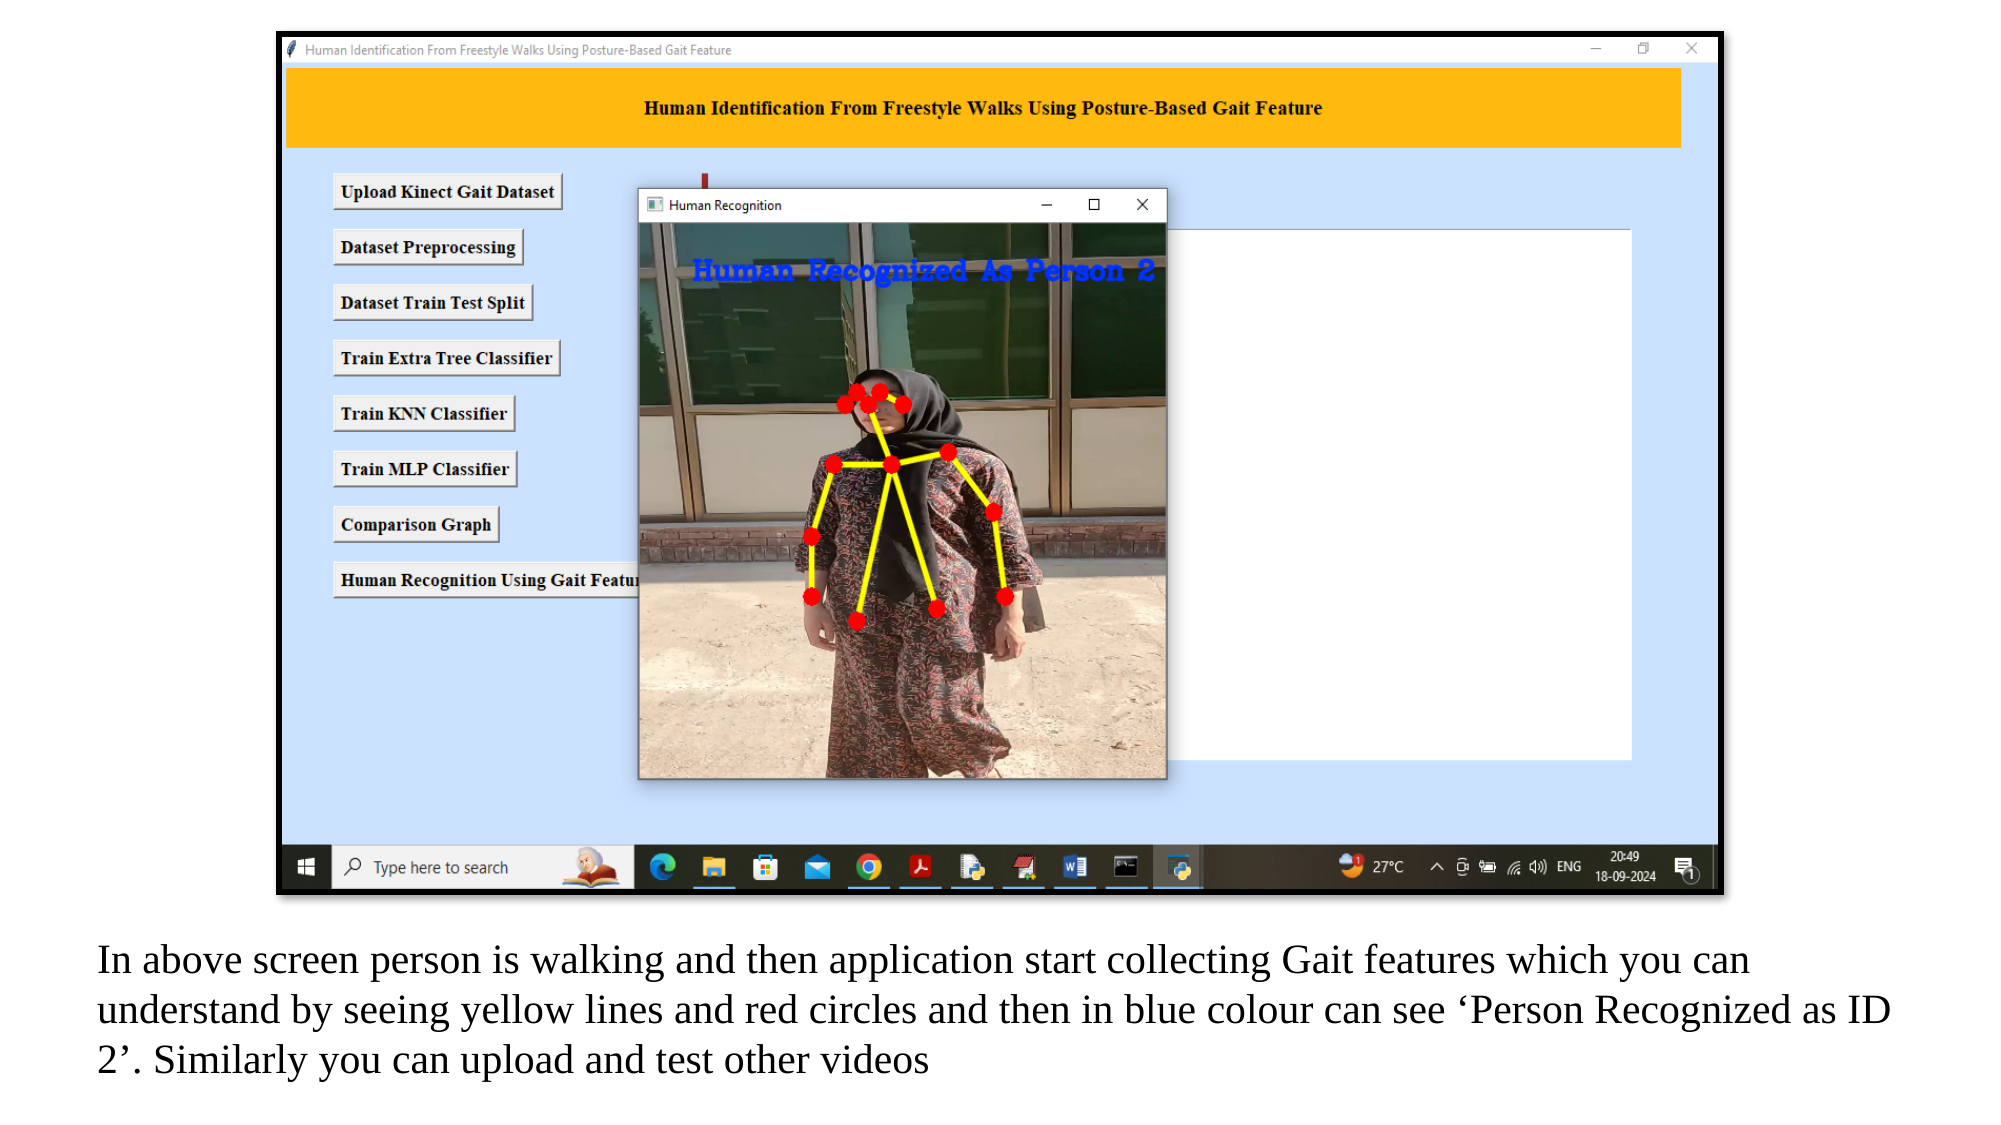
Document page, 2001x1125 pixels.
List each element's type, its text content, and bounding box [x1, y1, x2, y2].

text_box In above screen person is walking and then application start collecting Gait features which you can understand by seeing yellow lines and red circles and then in blue colour can see ‘Person Recognized as ID 2’. Similarly you can upload and test other videos [82, 924, 1918, 1125]
picture [281, 37, 1718, 889]
